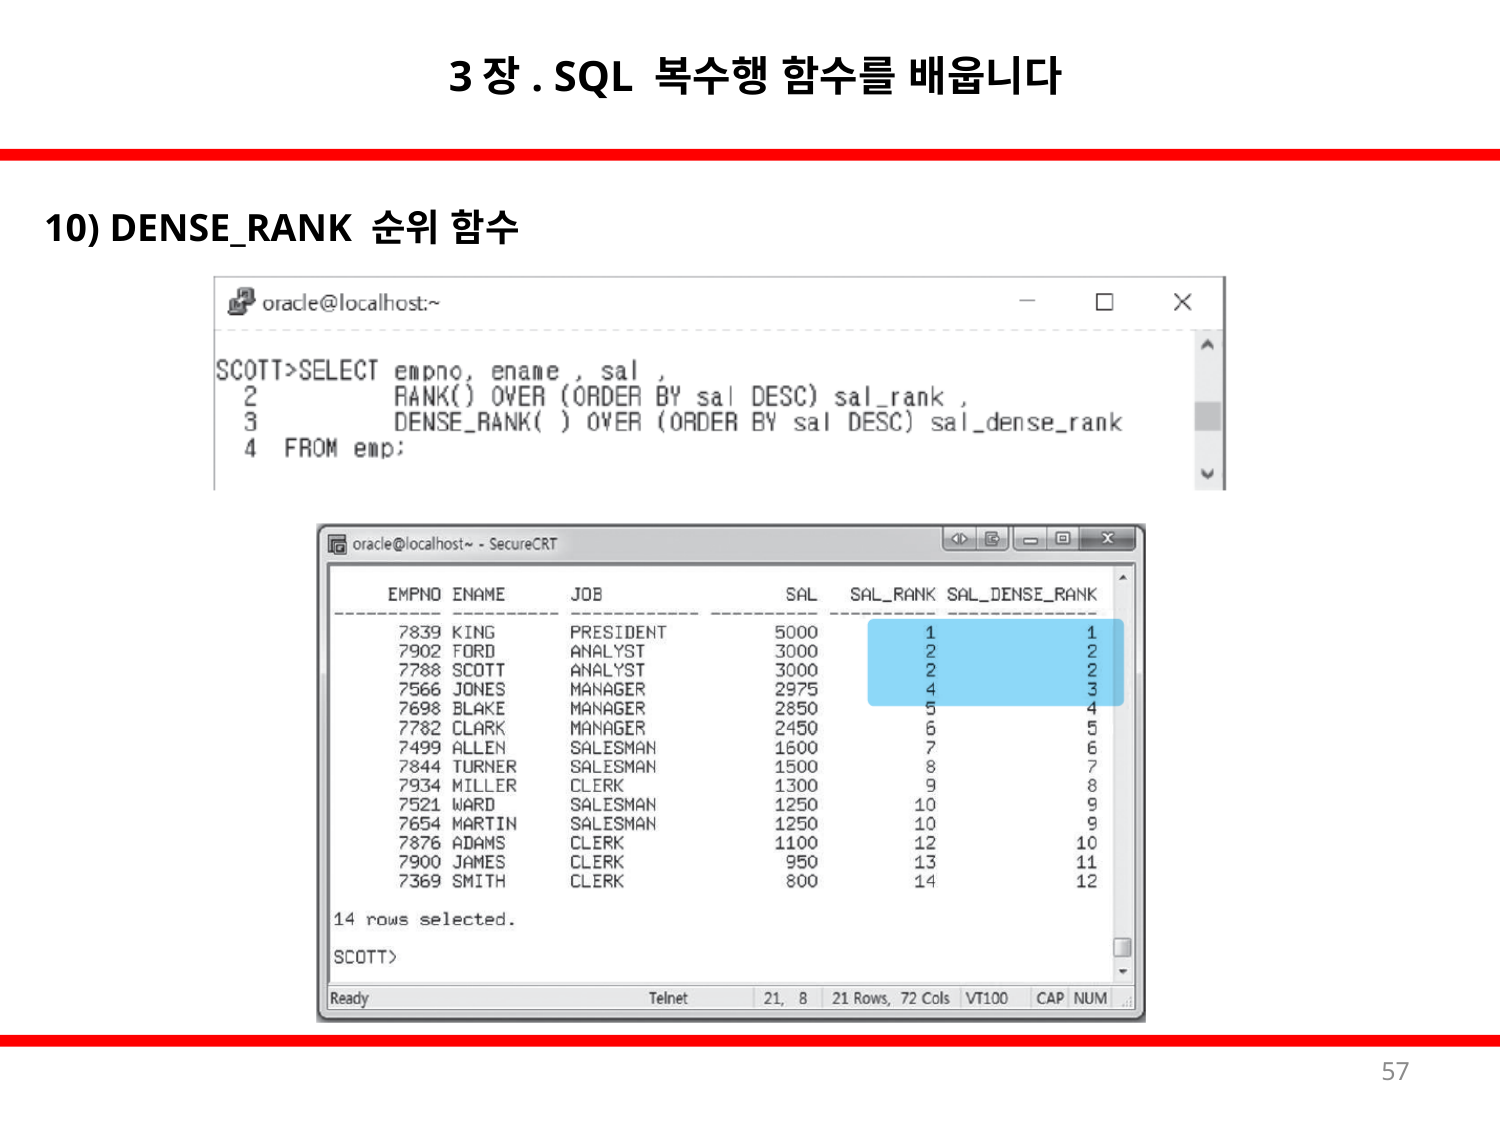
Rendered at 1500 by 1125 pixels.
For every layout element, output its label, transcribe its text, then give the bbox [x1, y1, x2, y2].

slide_number 57 [1074, 1042, 1425, 1103]
text_box 10) DENSE_RANK 순위 함수 [27, 194, 1461, 305]
text_box [0, 147, 1500, 163]
picture [206, 266, 1231, 501]
text_box 3장. SQL 복수행 함수를 배웁니다 [252, 0, 1260, 151]
text_box [0, 1033, 1500, 1049]
picture [311, 516, 1150, 1029]
